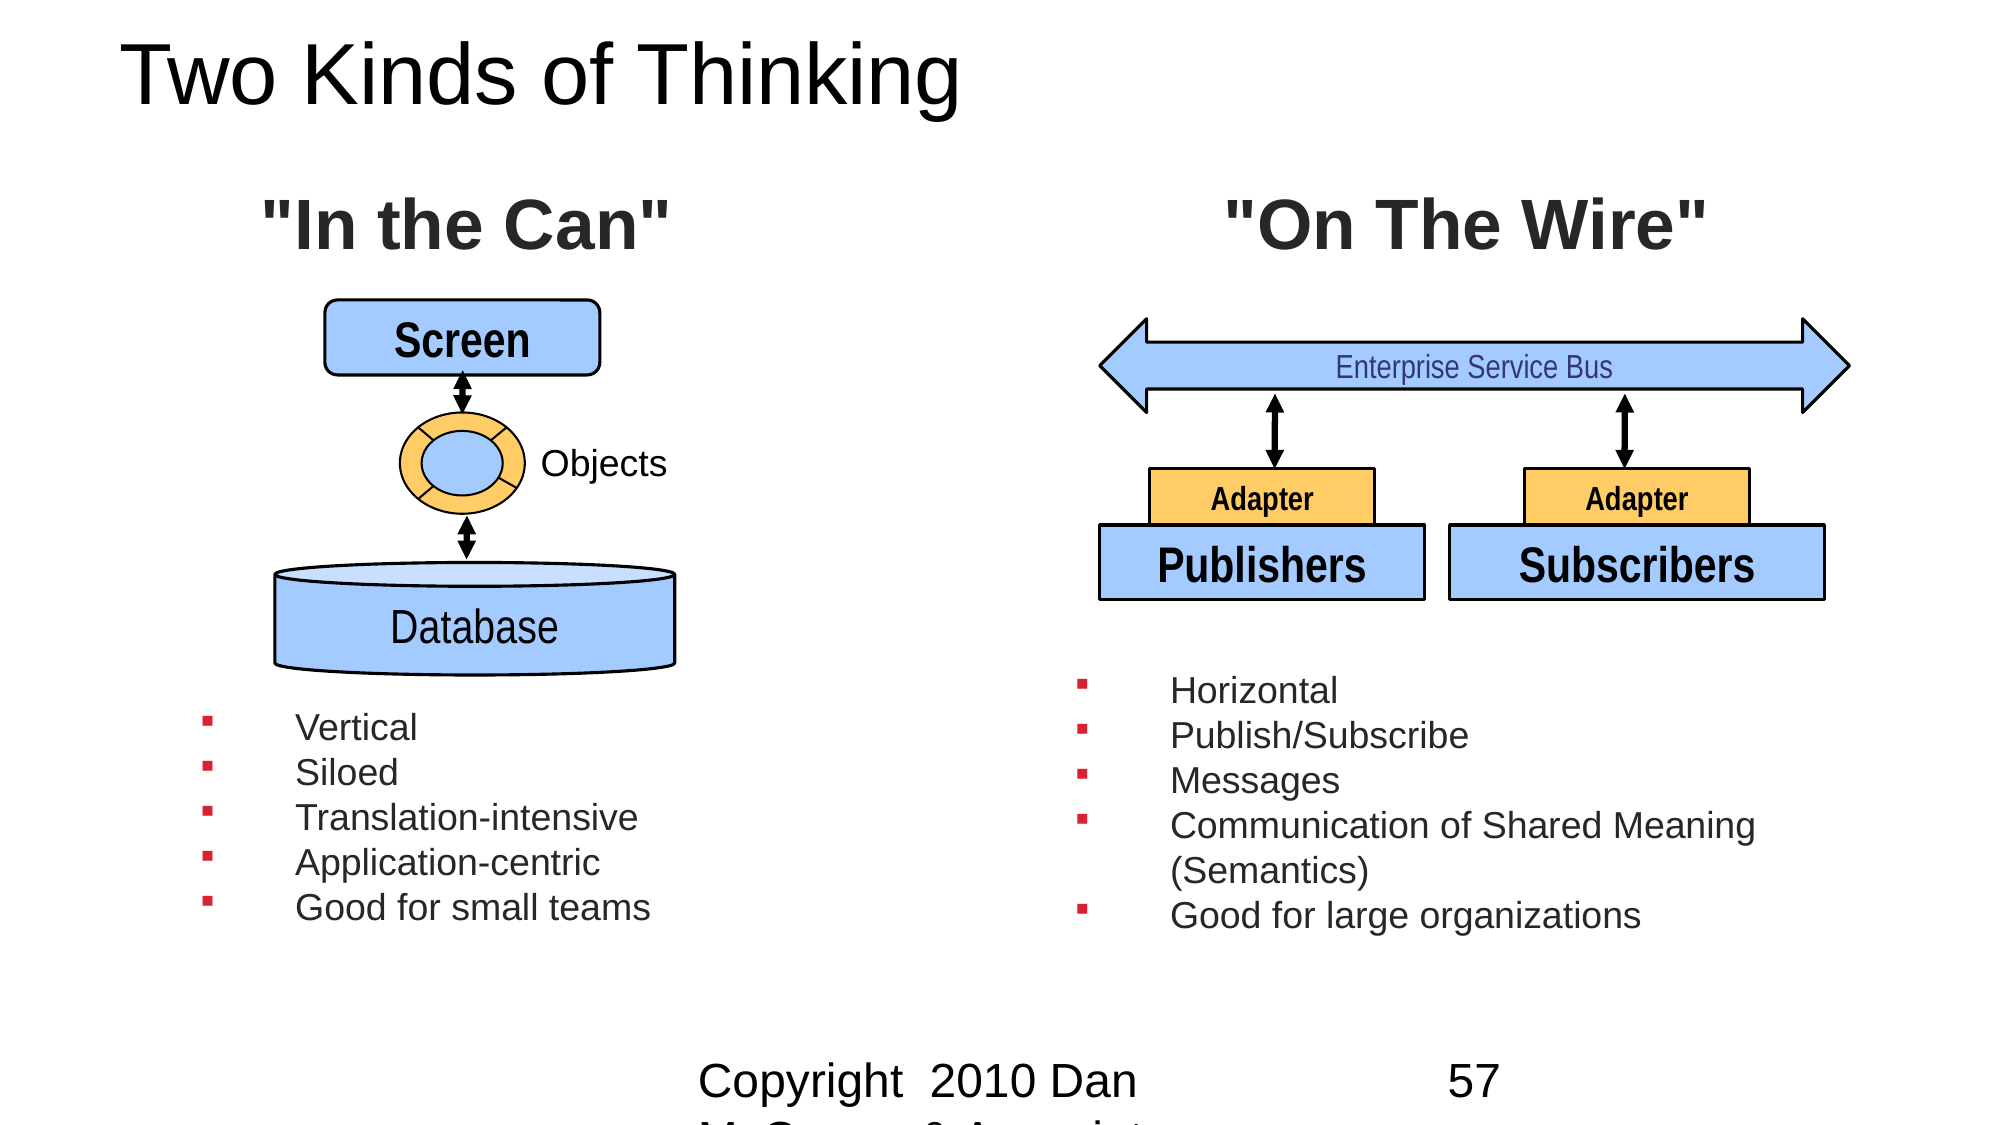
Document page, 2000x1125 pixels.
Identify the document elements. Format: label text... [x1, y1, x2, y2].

list Vertical Siloed Translation-intensive Application-centric Good for small teams [149, 693, 875, 987]
text_box Publishers [1099, 524, 1425, 600]
list Horizontal Publish/Subscribe Messages Communication of Shared Meaning (Semantics) Good for large organizations [1024, 656, 1909, 1024]
text_box Enterprise Service Bus [1099, 318, 1850, 413]
text_box Database [274, 562, 675, 676]
title Two Kinds of Thinking [99, 18, 1900, 132]
text_box Transformability [275, 562, 675, 586]
text_box Adapter [1524, 468, 1750, 526]
list "On The Wire" [1024, 168, 1909, 274]
text_box Subscribers [1449, 524, 1825, 600]
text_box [399, 411, 526, 515]
footer Copyright 2010 Dan McCreary & Associates [683, 1042, 1317, 1103]
text_box Adapter [1149, 468, 1375, 526]
list "In the Can" [24, 168, 909, 274]
text_box Objects [528, 431, 683, 491]
text_box Screen [324, 299, 600, 375]
slide_number 57 [1432, 1042, 1900, 1103]
